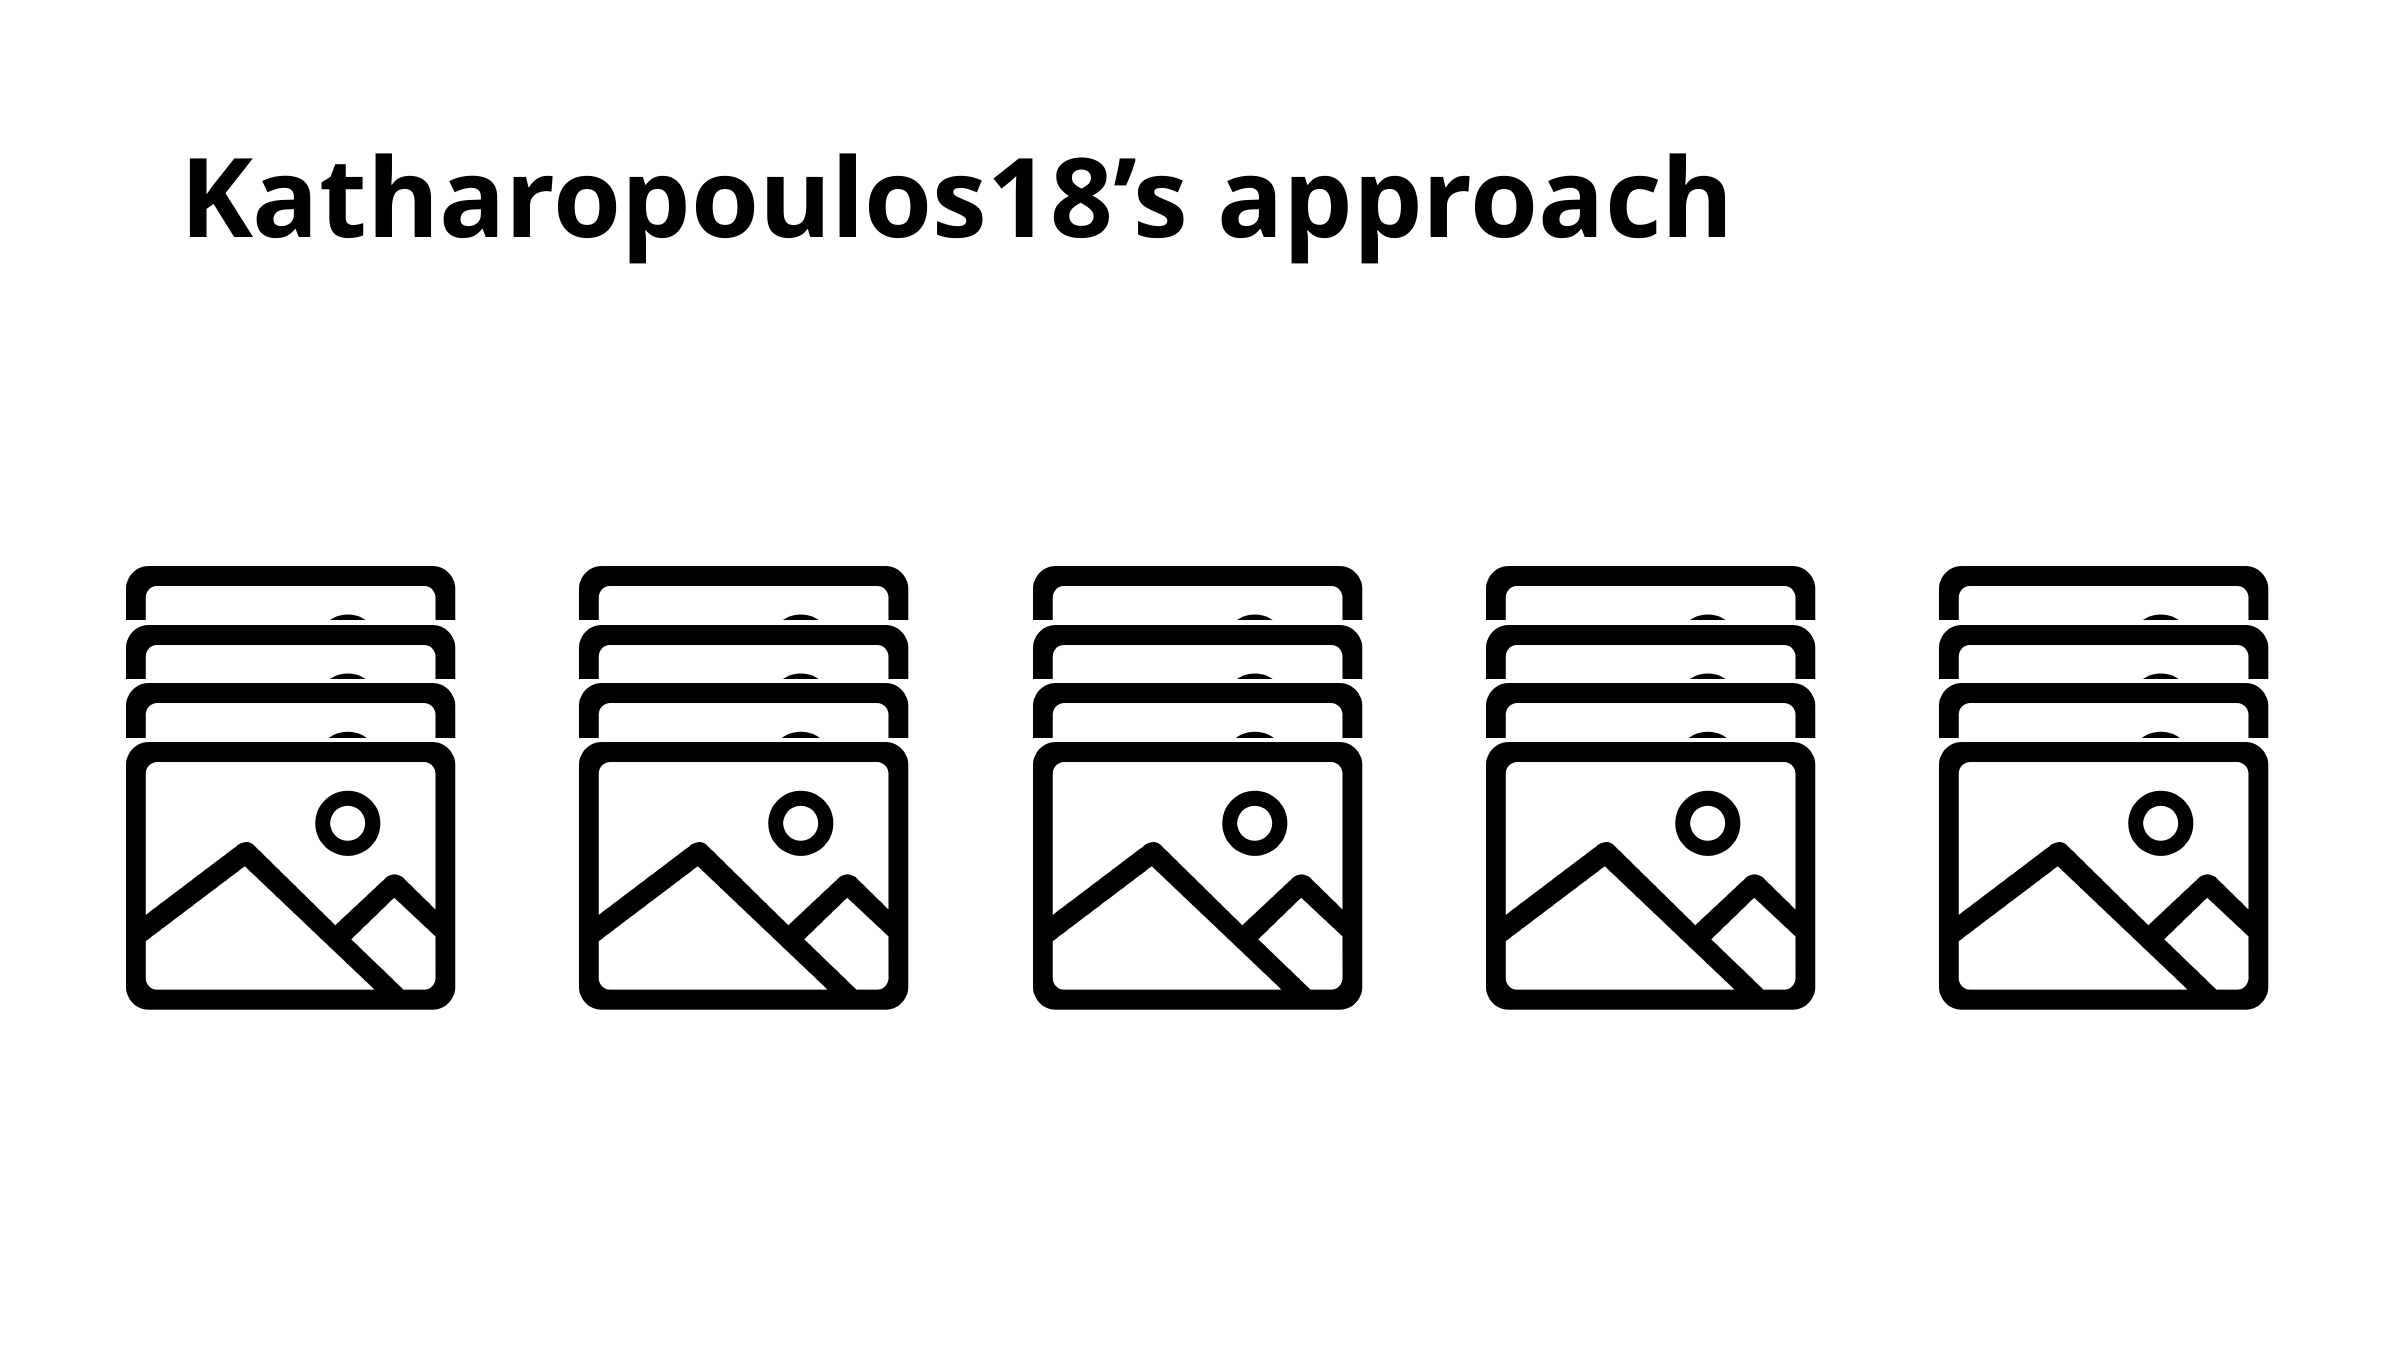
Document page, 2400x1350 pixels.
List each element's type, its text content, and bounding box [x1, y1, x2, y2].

picture [572, 561, 915, 1012]
picture [1932, 561, 2274, 1012]
picture [1025, 561, 1368, 1012]
picture [1479, 561, 1821, 1012]
picture [119, 561, 462, 1012]
title Katharopoulos18’s approach [165, 71, 2235, 333]
